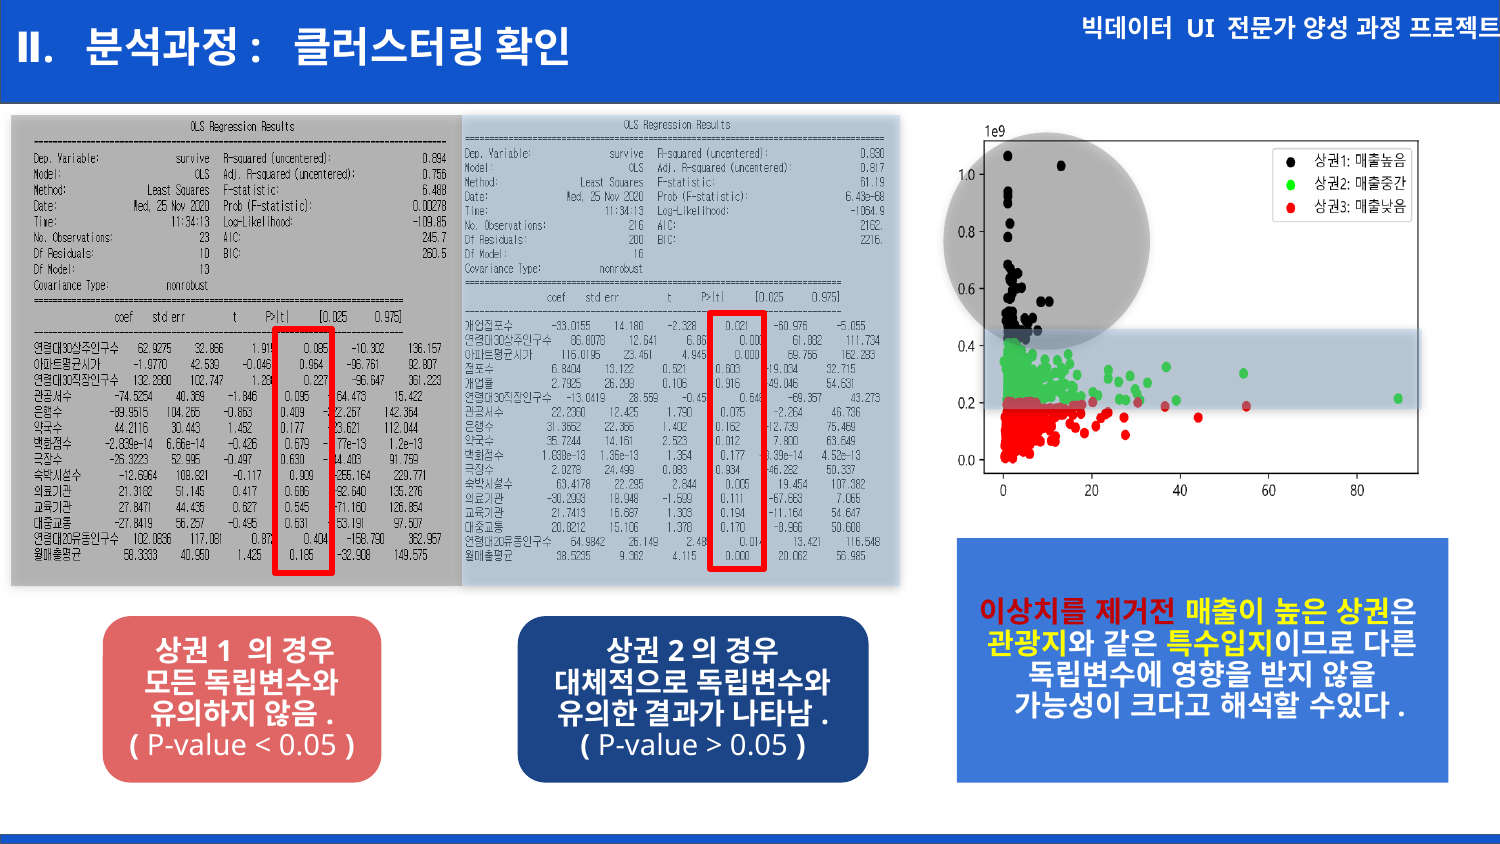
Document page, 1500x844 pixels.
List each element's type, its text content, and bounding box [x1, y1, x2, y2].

text_box 이상치를 제거전 매출이 높은 상권은 관광지와 같은 특수입지이므로 다른 독립변수에 영향을 받지 않을 가능성이 크다고 해석할 수있다. [956, 538, 1449, 783]
text_box [0, 834, 1500, 844]
picture [943, 114, 1449, 521]
picture [32, 114, 453, 565]
text_box [461, 115, 901, 587]
text_box Ⅱ. 분석과정: 클러스터링 확인 [0, 0, 1500, 103]
text_box 상권2의 경우 대체적으로 독립변수와 유의한 결과가 나타남. ( P-value > 0.05 ) [517, 616, 869, 783]
text_box [11, 115, 454, 587]
text_box 빅데이터 UI 전문가 양성 과정 프로젝트 [912, 0, 1500, 79]
picture [461, 114, 889, 565]
text_box 상권1 의 경우 모든 독립변수와 유의하지 않음. ( P-value < 0.05 ) [102, 616, 382, 783]
